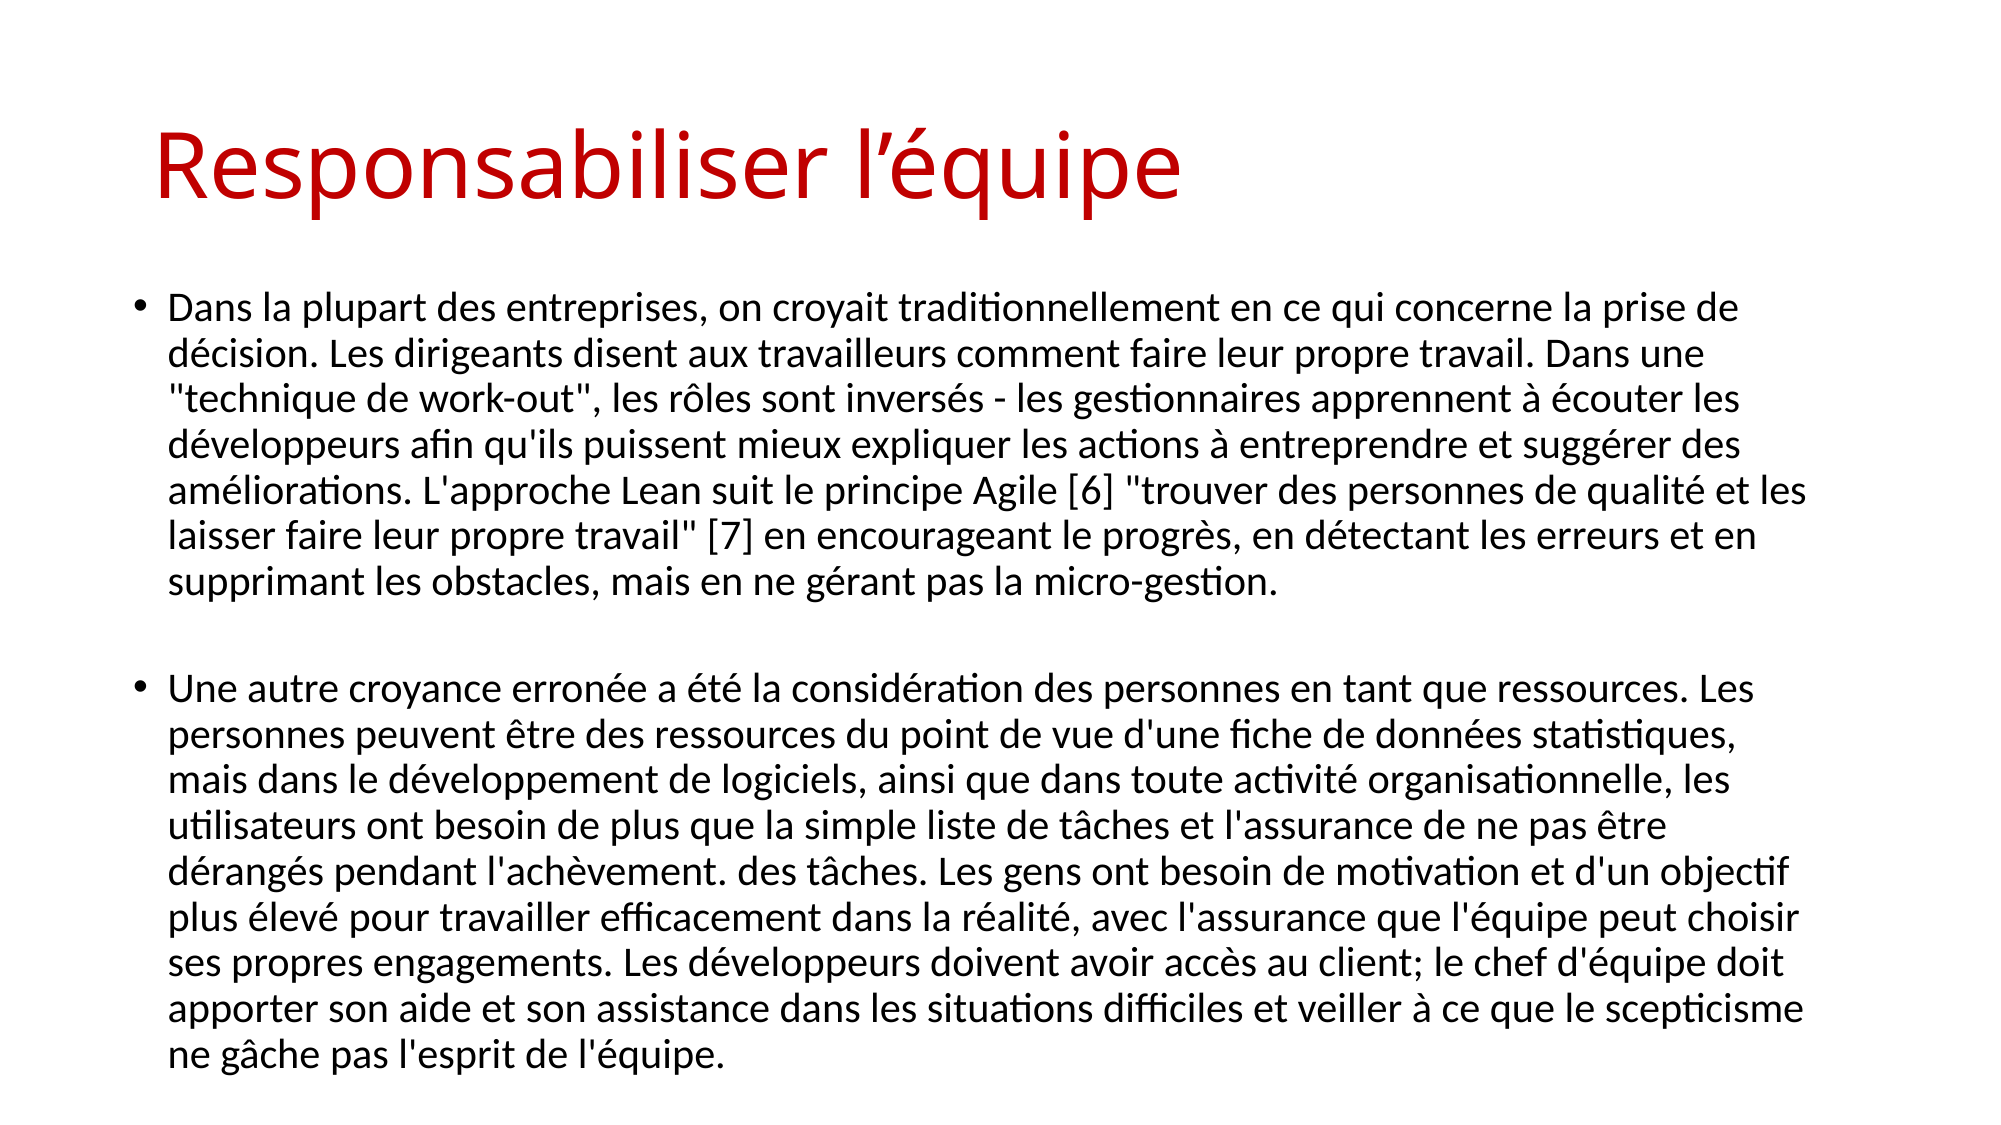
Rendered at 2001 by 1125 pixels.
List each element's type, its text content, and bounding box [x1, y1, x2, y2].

title Responsabiliser l’équipe [137, 59, 1863, 278]
list Dans la plupart des entreprises, on croyait traditionnellement en ce qui concerne la prise de décision. Les dirigeants disent aux travailleurs comment faire leur propre travail. Dans une "technique de work-out", les rôles sont inversés - les gestionnaires apprennent à écouter les développeurs afin qu'ils puissent mieux expliquer les actions à entreprendre et suggérer des améliorations. L'approche Lean suit le principe Agile [6] "trouver des personnes de qualité et les laisser faire leur propre travail" [7] en encourageant le progrès, en détectant les erreurs et en supprimant les obstacles, mais en ne gérant pas la micro-gestion. Une autre croyance erronée a été la considération des personnes en tant que ressources. Les personnes peuvent être des ressources du point de vue d'une fiche de données statistiques, mais dans le développement de logiciels, ainsi que dans toute activité organisationnelle, les utilisateurs ont besoin de plus que la simple liste de tâches et l'assurance de ne pas être dérangés pendant l'achèvement. des tâches. Les gens ont besoin de motivation et d'un objectif plus élevé pour travailler efficacement dans la réalité, avec l'assurance que l'équipe peut choisir ses propres engagements. Les développeurs doivent avoir accès au client; le chef d'équipe doit apporter son aide et son assistance dans les situations difficiles et veiller à ce que le scepticisme ne gâche pas l'esprit de l'équipe. [118, 277, 1843, 1125]
